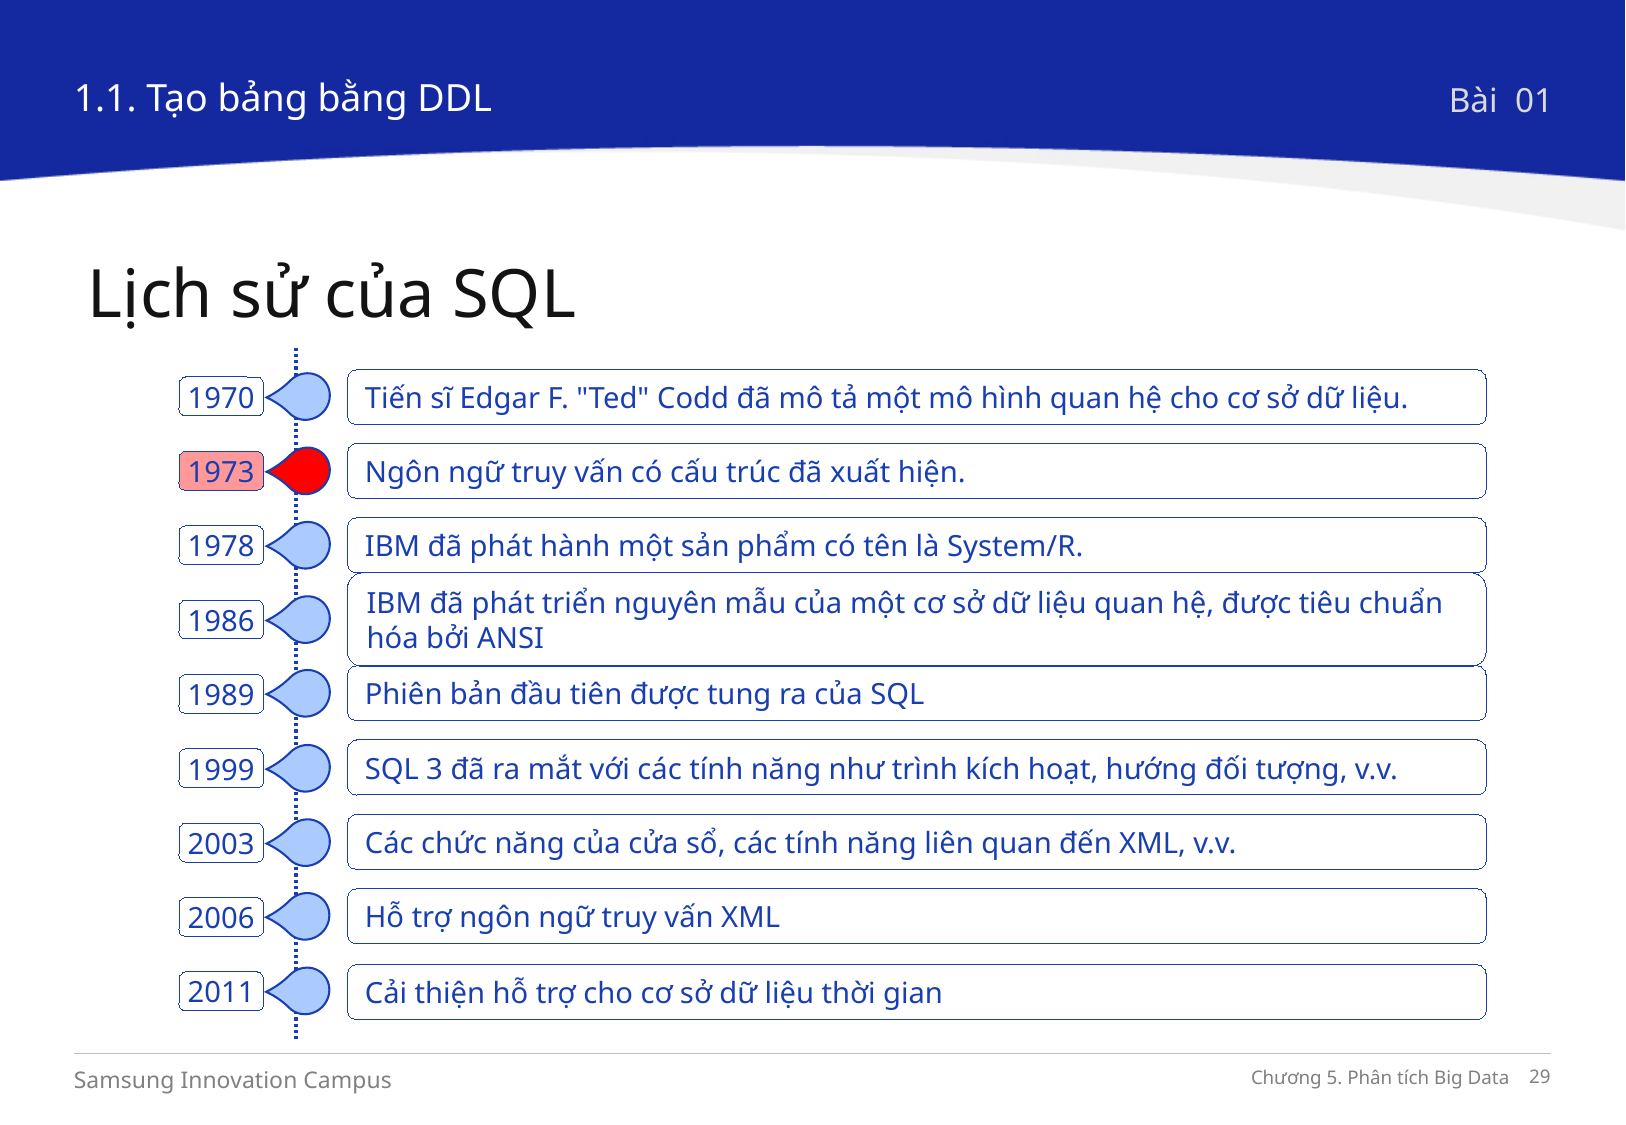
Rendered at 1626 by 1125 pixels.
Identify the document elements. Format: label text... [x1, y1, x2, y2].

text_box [179, 670, 331, 716]
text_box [179, 745, 331, 791]
text_box Tiến sĩ Edgar F. "Ted" Codd đã mô tả một mô hình quan hệ cho cơ sở dữ liệu. [347, 369, 1487, 425]
text_box Ngôn ngữ truy vấn có cấu trúc đã xuất hiện. [347, 443, 1487, 499]
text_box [179, 596, 331, 643]
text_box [179, 448, 331, 494]
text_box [179, 522, 331, 568]
text_box Phiên bản đầu tiên được tung ra của SQL [347, 665, 1487, 721]
list 1.1. Tạo bảng bằng DDL [73, 73, 1396, 119]
list Lịch sử của SQL [87, 249, 1531, 331]
list Bài 01 [1423, 79, 1554, 120]
text_box IBM đã phát triển nguyên mẫu của một cơ sở dữ liệu quan hệ, được tiêu chuẩn hóa bởi ANSI [347, 572, 1487, 665]
text_box IBM đã phát hành một sản phẩm có tên là System/R. [347, 517, 1487, 573]
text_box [179, 373, 331, 420]
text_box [179, 819, 331, 866]
picture [0, 0, 1625, 1125]
text_box SQL 3 đã ra mắt với các tính năng như trình kích hoạt, hướng đối tượng, v.v. [347, 739, 1487, 796]
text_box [179, 893, 330, 940]
text_box Hỗ trợ ngôn ngữ truy vấn XML [347, 888, 1487, 944]
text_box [179, 968, 330, 1014]
text_box Các chức năng của cửa sổ, các tính năng liên quan đến XML, v.v. [347, 814, 1487, 870]
text_box Cải thiện hỗ trợ cho cơ sở dữ liệu thời gian [347, 964, 1487, 1020]
